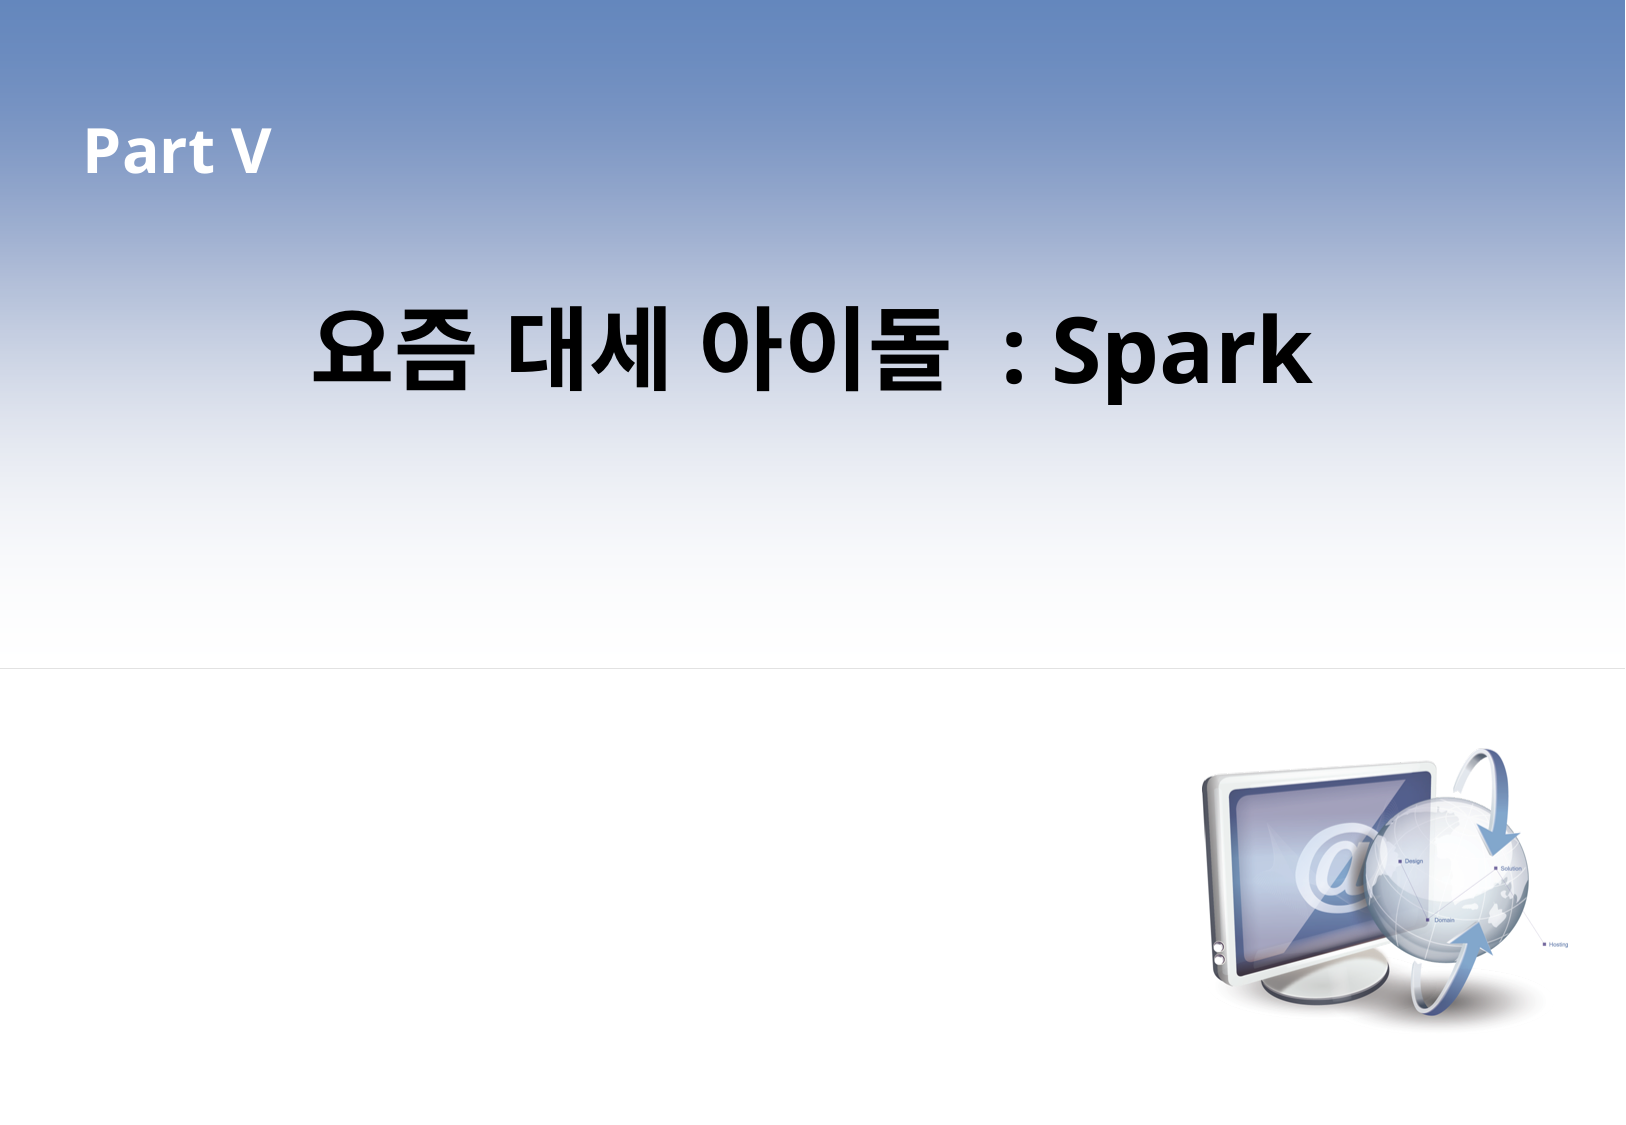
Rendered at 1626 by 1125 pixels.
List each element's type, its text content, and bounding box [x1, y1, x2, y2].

picture [0, 0, 1625, 1035]
text_box Part V [68, 103, 1498, 175]
text_box 요즘 대세 아이돌 : Spark [97, 284, 1528, 356]
